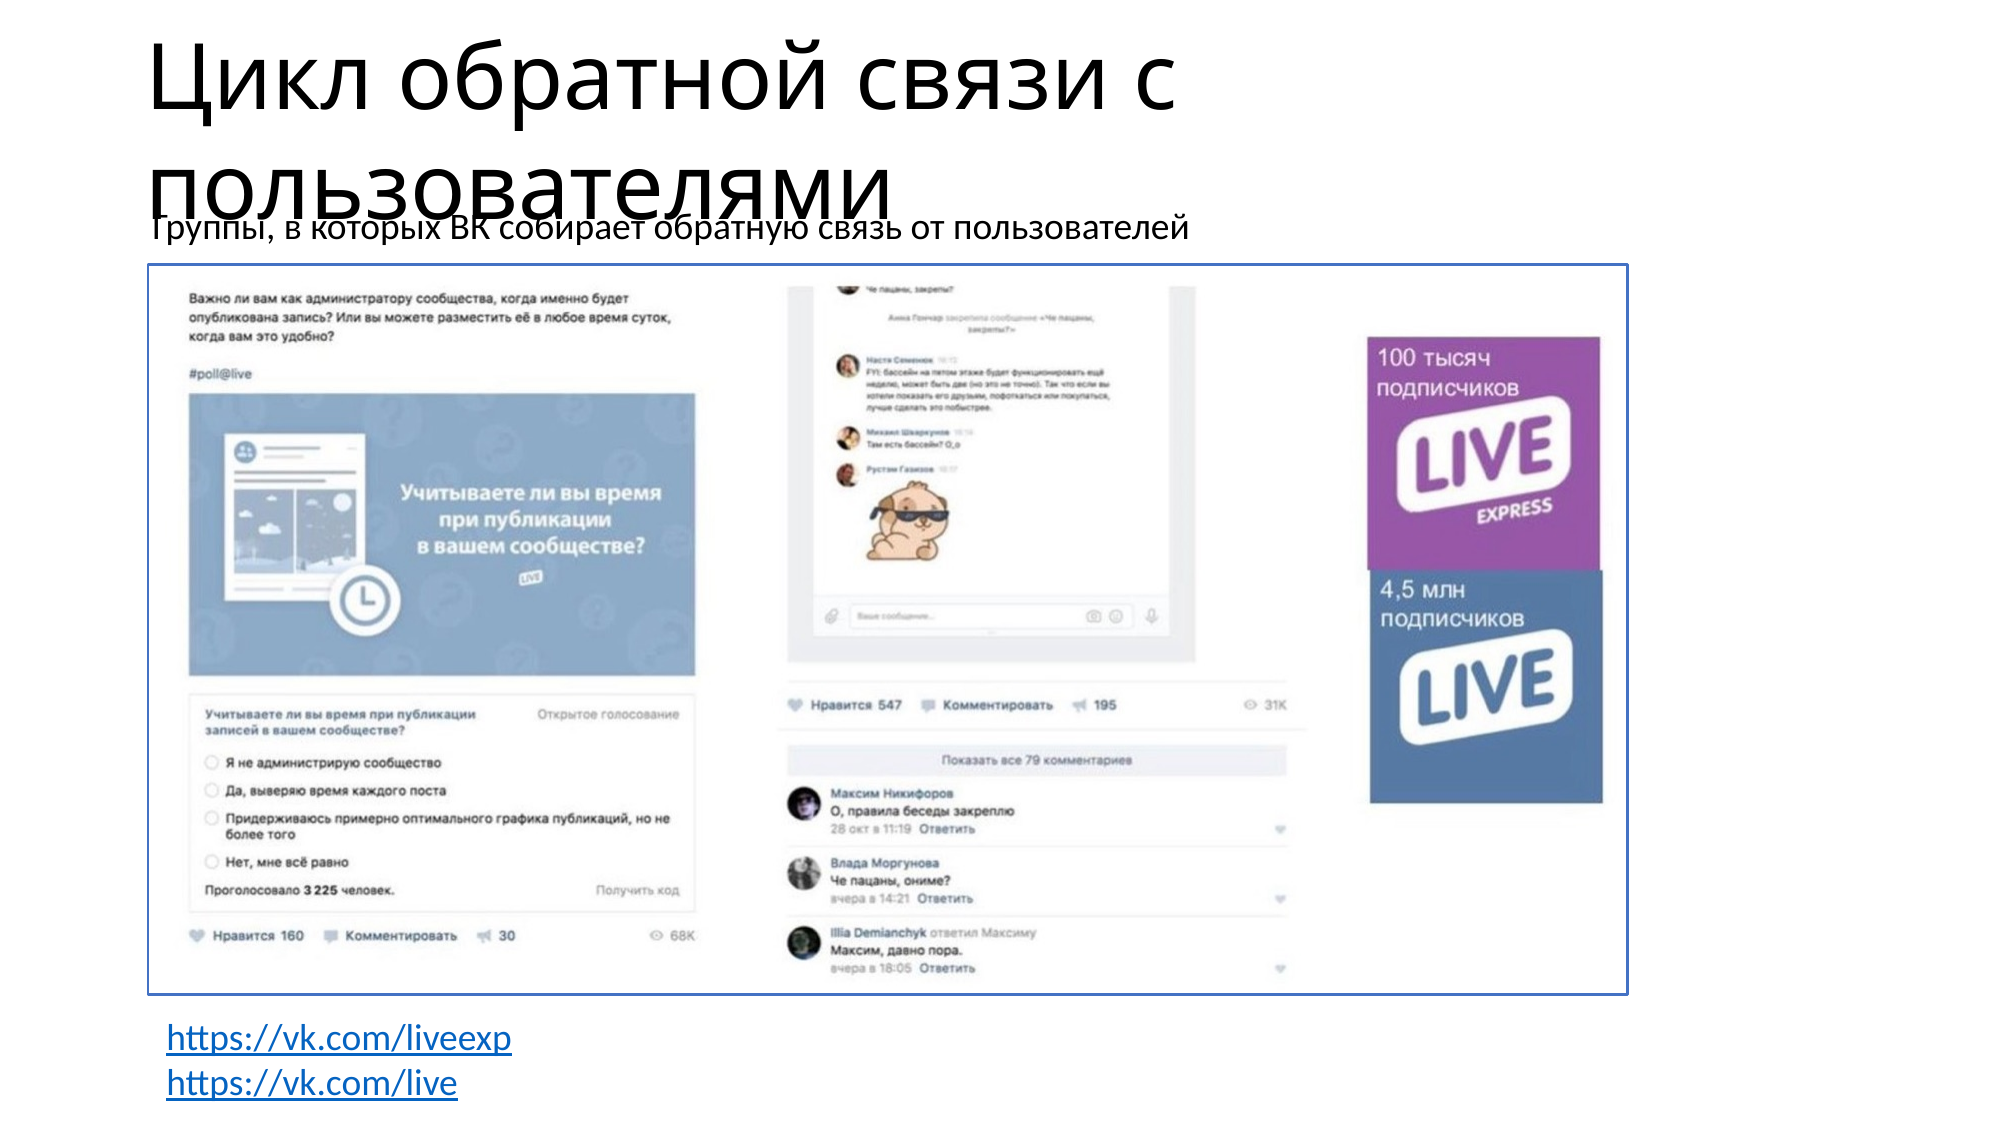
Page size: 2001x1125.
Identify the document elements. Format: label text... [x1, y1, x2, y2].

title Цикл обратной связи с пользователями [137, 16, 1863, 239]
text_box Группы, в которых ВК собирает обратную связь от пользователей [137, 194, 1664, 254]
picture [149, 265, 1627, 994]
text_box https://vk.com/liveexp https://vk.com/live [151, 1005, 1407, 1111]
